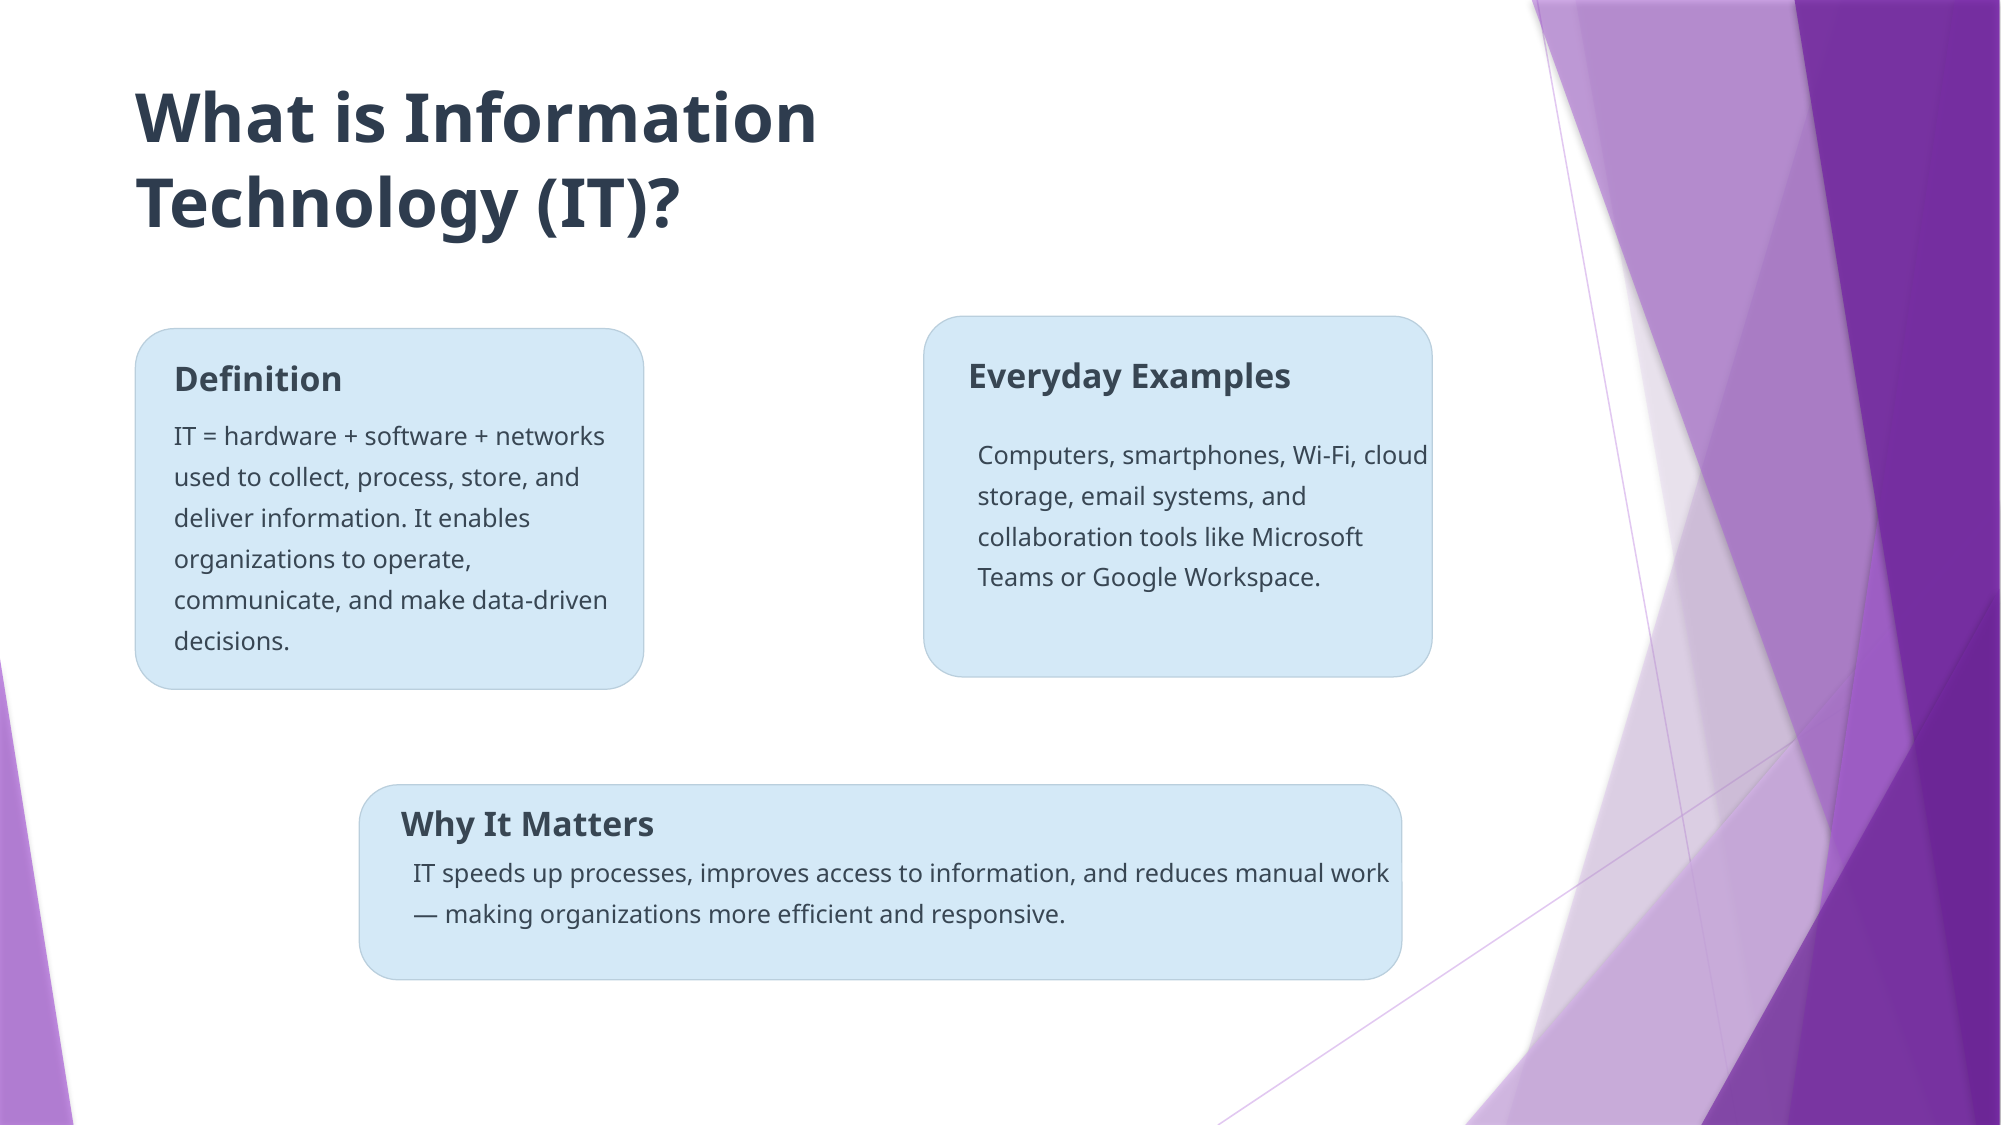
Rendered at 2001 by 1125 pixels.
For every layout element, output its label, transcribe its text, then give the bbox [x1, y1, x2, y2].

text_box [135, 328, 644, 690]
text_box [359, 784, 1402, 980]
text_box IT speeds up processes, improves access to information, and reduces manual work — making organizations more efficient and responsive. [413, 846, 1402, 930]
text_box Computers, smartphones, Wi‑Fi, cloud storage, email systems, and collaboration tools like Microsoft Teams or Google Workspace. [977, 428, 1433, 595]
text_box [923, 316, 1433, 677]
text_box [853, 939, 1897, 1006]
text_box IT = hardware + software + networks used to collect, process, store, and deliver information. It enables organizations to operate, communicate, and make data-driven decisions. [173, 410, 629, 659]
text_box Everyday Examples [968, 352, 1310, 396]
text_box What is Information Technology (IT)? [135, 71, 1178, 242]
text_box Definition [173, 355, 515, 399]
text_box Why It Matters [401, 800, 743, 843]
